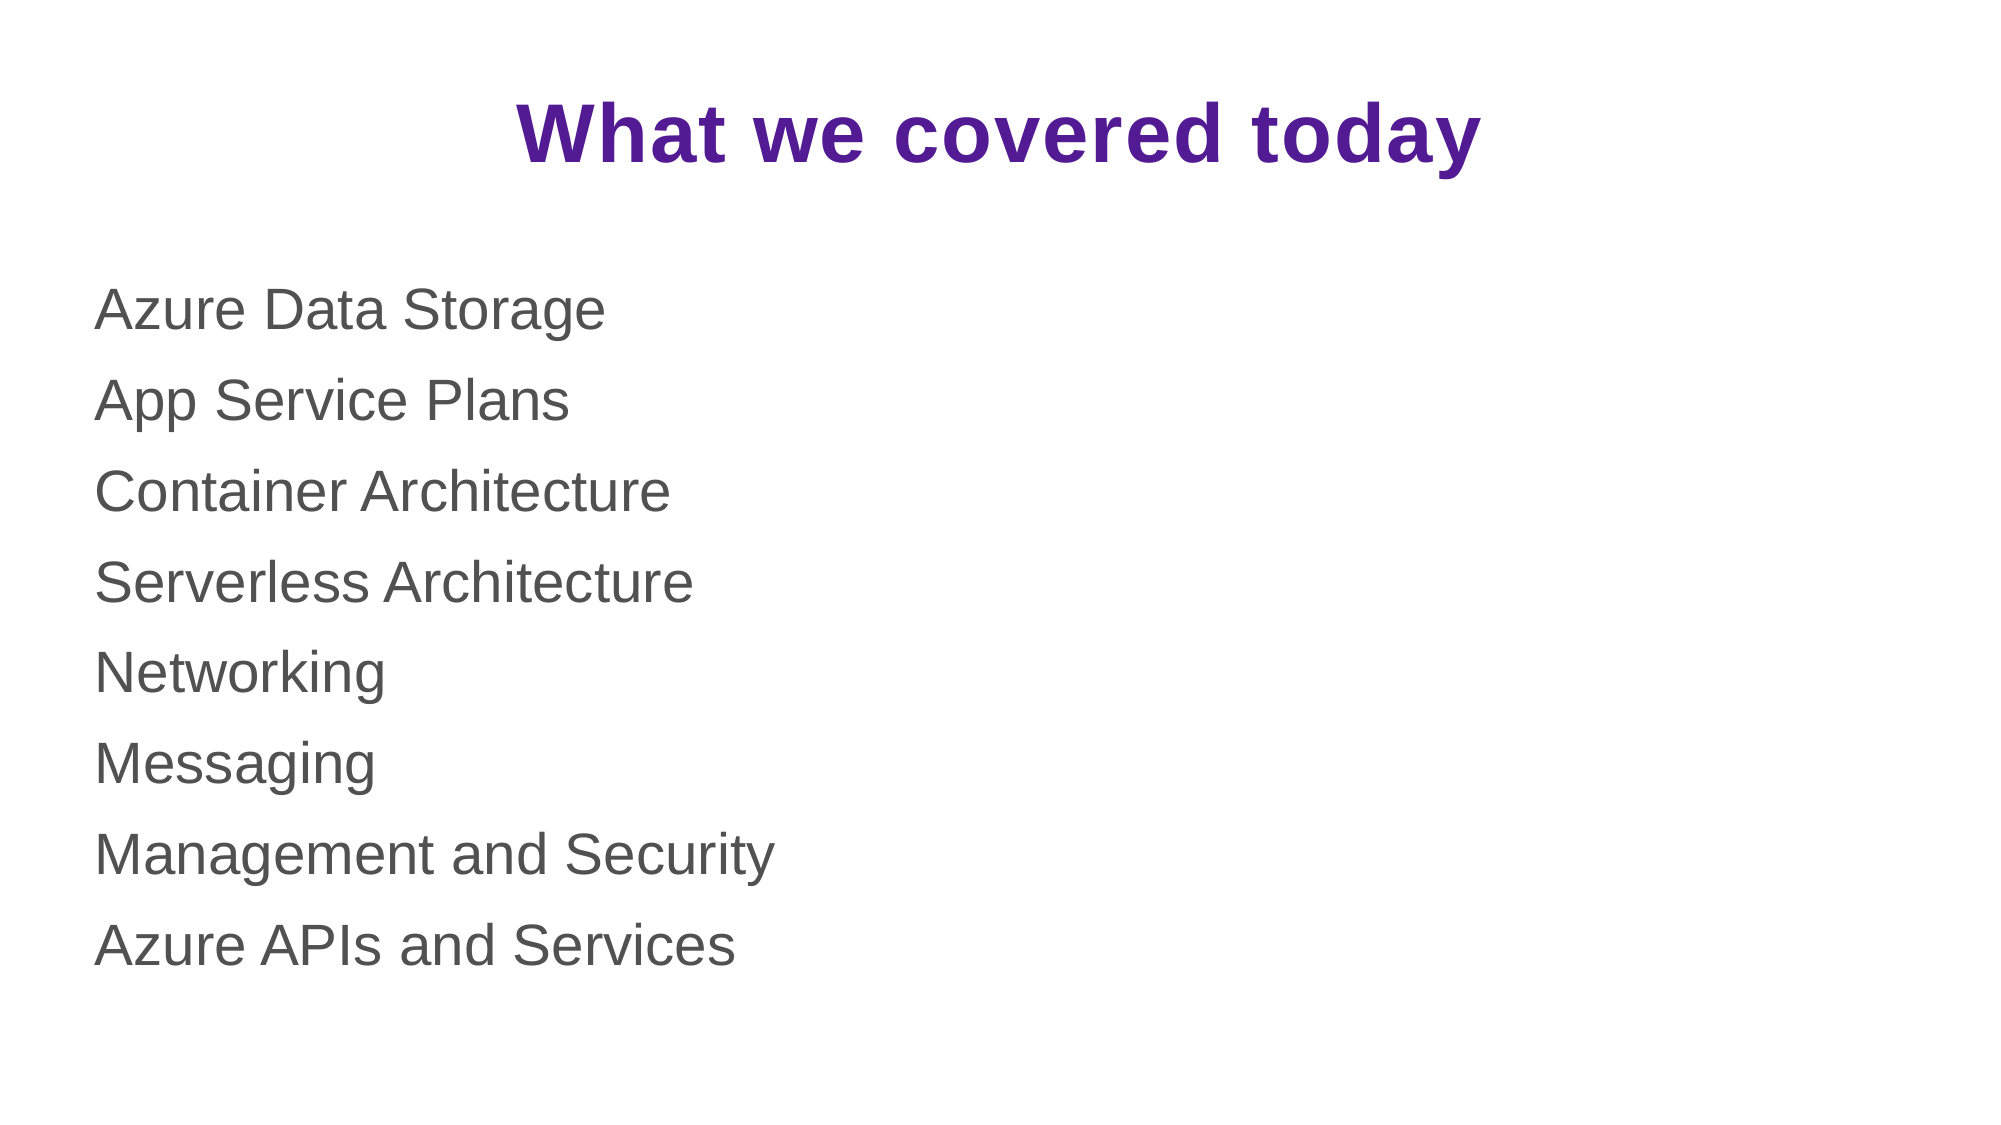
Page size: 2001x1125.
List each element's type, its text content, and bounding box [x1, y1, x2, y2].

title What we covered today [99, 59, 1900, 211]
list Azure Data Storage App Service Plans Container Architecture Serverless Architecture Networking Messaging Management and Security Azure APIs and Services [79, 263, 1805, 1038]
